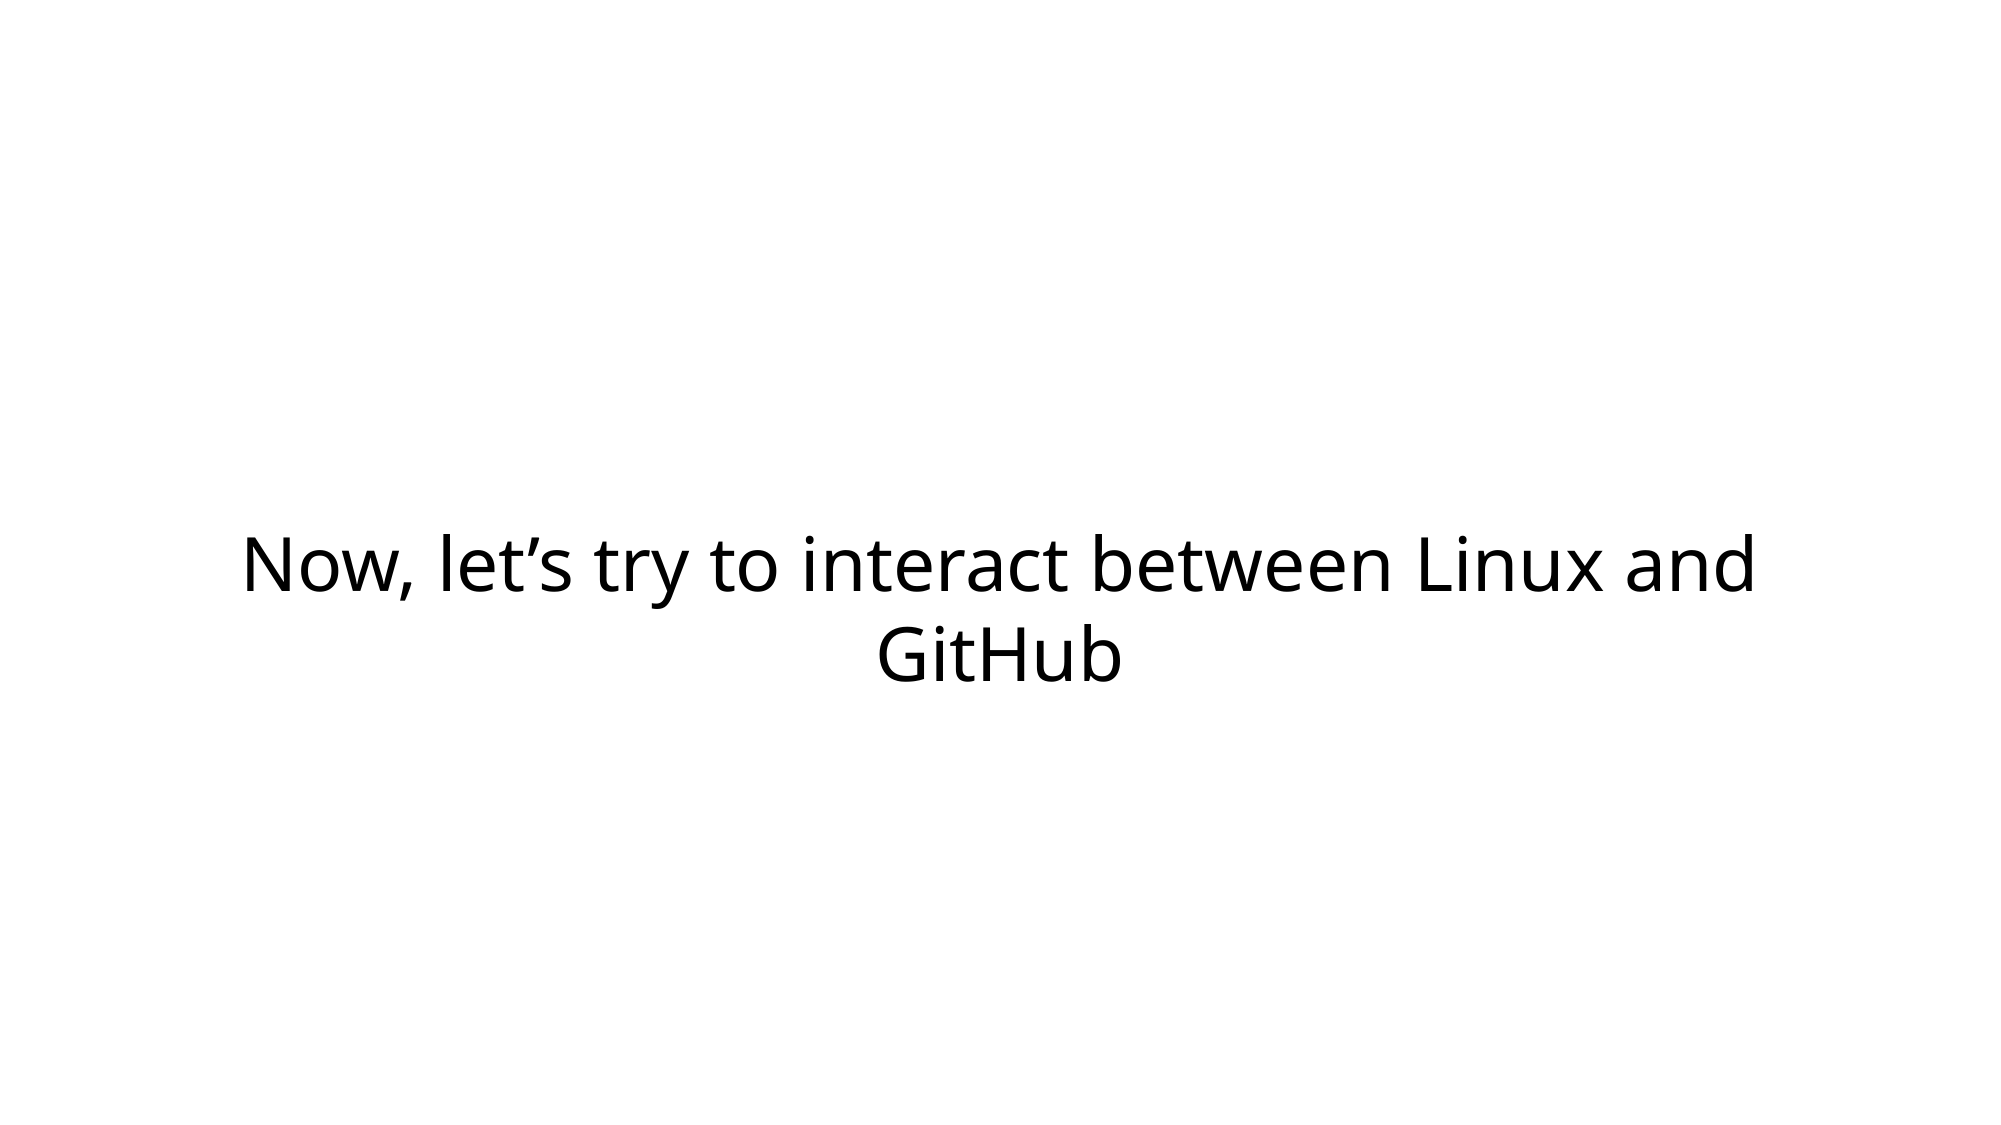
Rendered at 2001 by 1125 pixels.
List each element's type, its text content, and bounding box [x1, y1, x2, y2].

text_box Now, let’s try to interact between Linux and GitHub [104, 509, 1896, 705]
